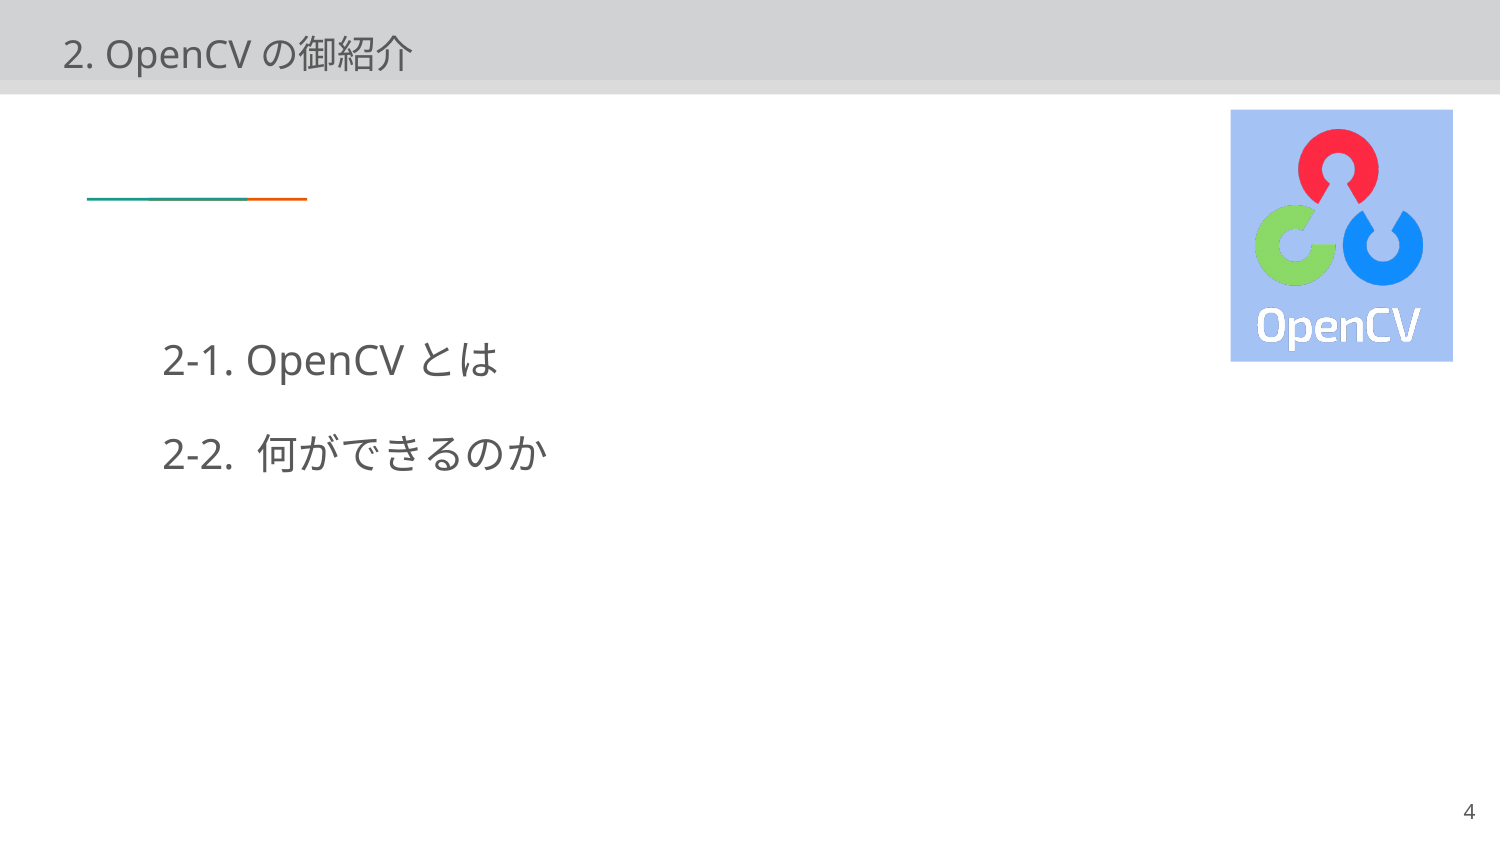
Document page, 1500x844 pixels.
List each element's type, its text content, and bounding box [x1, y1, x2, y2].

slide_number ‹#› [1400, 779, 1491, 844]
list 2. OpenCVの御紹介 [0, 0, 1500, 95]
picture [1255, 129, 1424, 352]
text_box [1230, 109, 1453, 362]
list 2-1. OpenCVとは 2-2. 何ができるのか [51, 129, 1449, 818]
